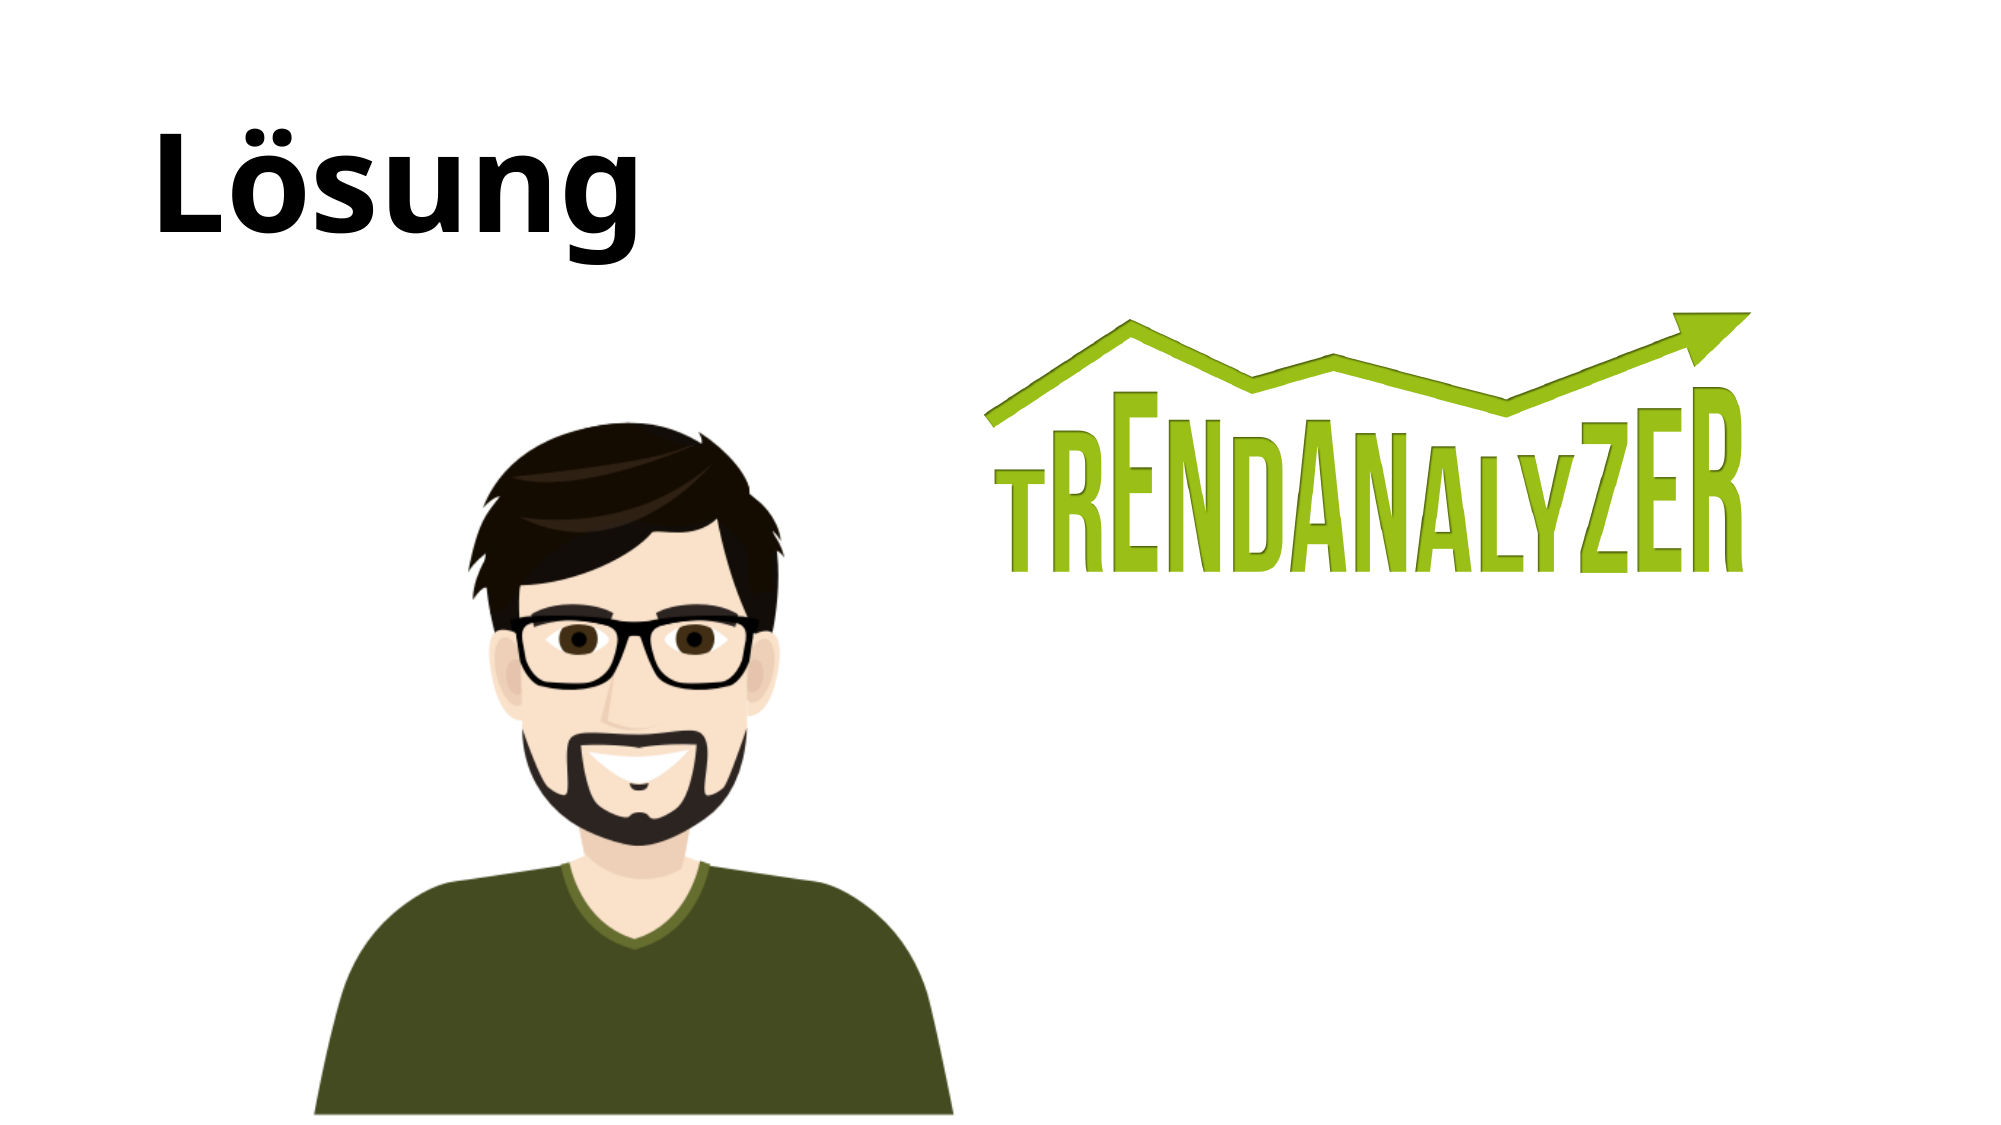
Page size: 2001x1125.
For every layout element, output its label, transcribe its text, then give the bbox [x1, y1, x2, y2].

text_box Lösung [133, 79, 1006, 297]
picture [262, 296, 1762, 1125]
